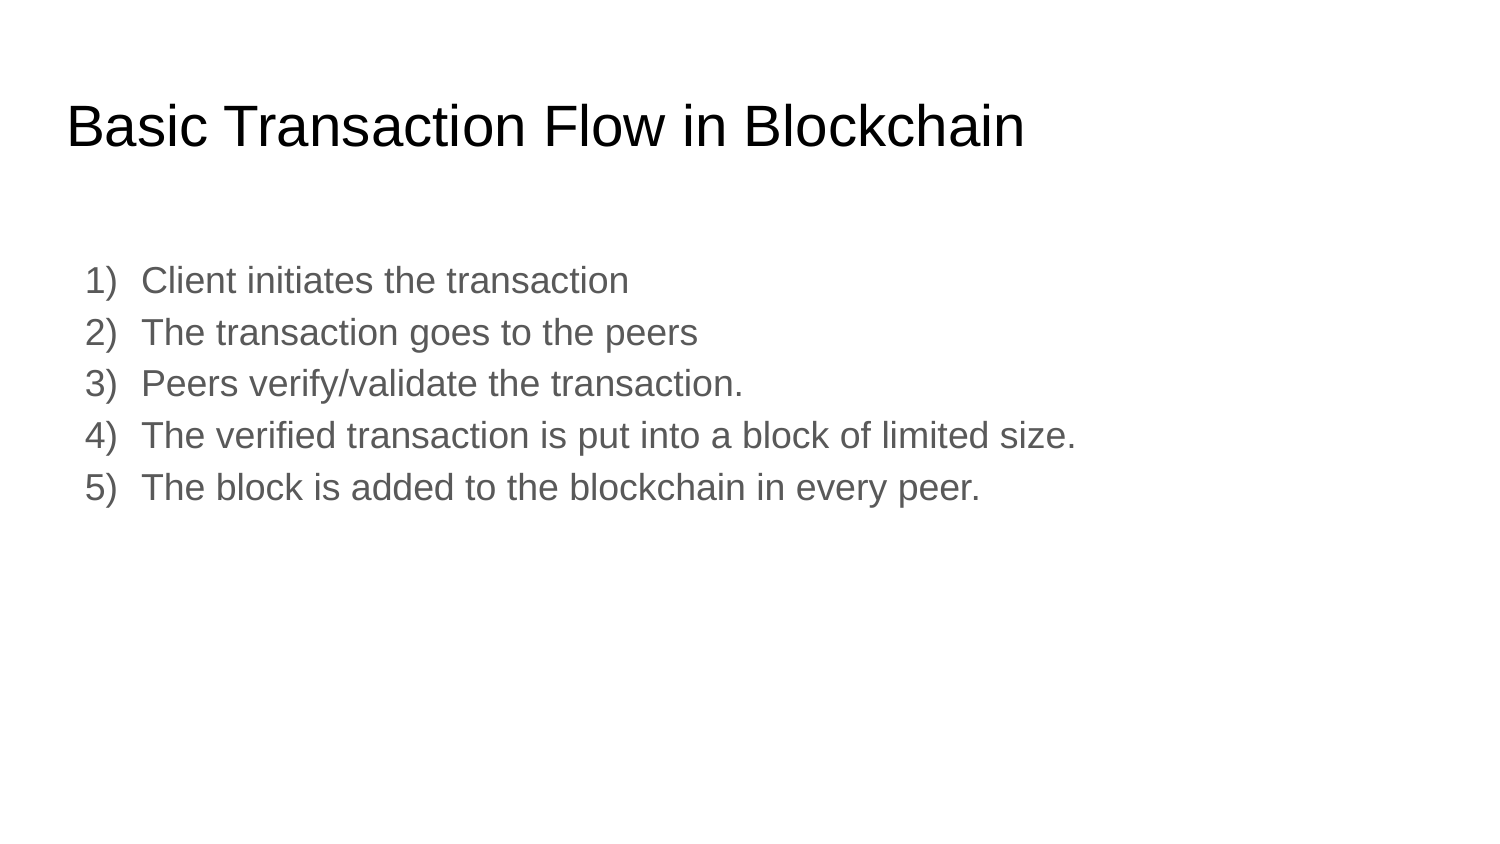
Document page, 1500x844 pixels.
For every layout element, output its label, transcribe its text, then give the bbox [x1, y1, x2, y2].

title Basic Transaction Flow in Blockchain [51, 72, 1449, 167]
list Client initiates the transaction The transaction goes to the peers Peers verify/validate the transaction. The verified transaction is put into a block of limited size. The block is added to the blockchain in every peer. [51, 189, 1449, 750]
